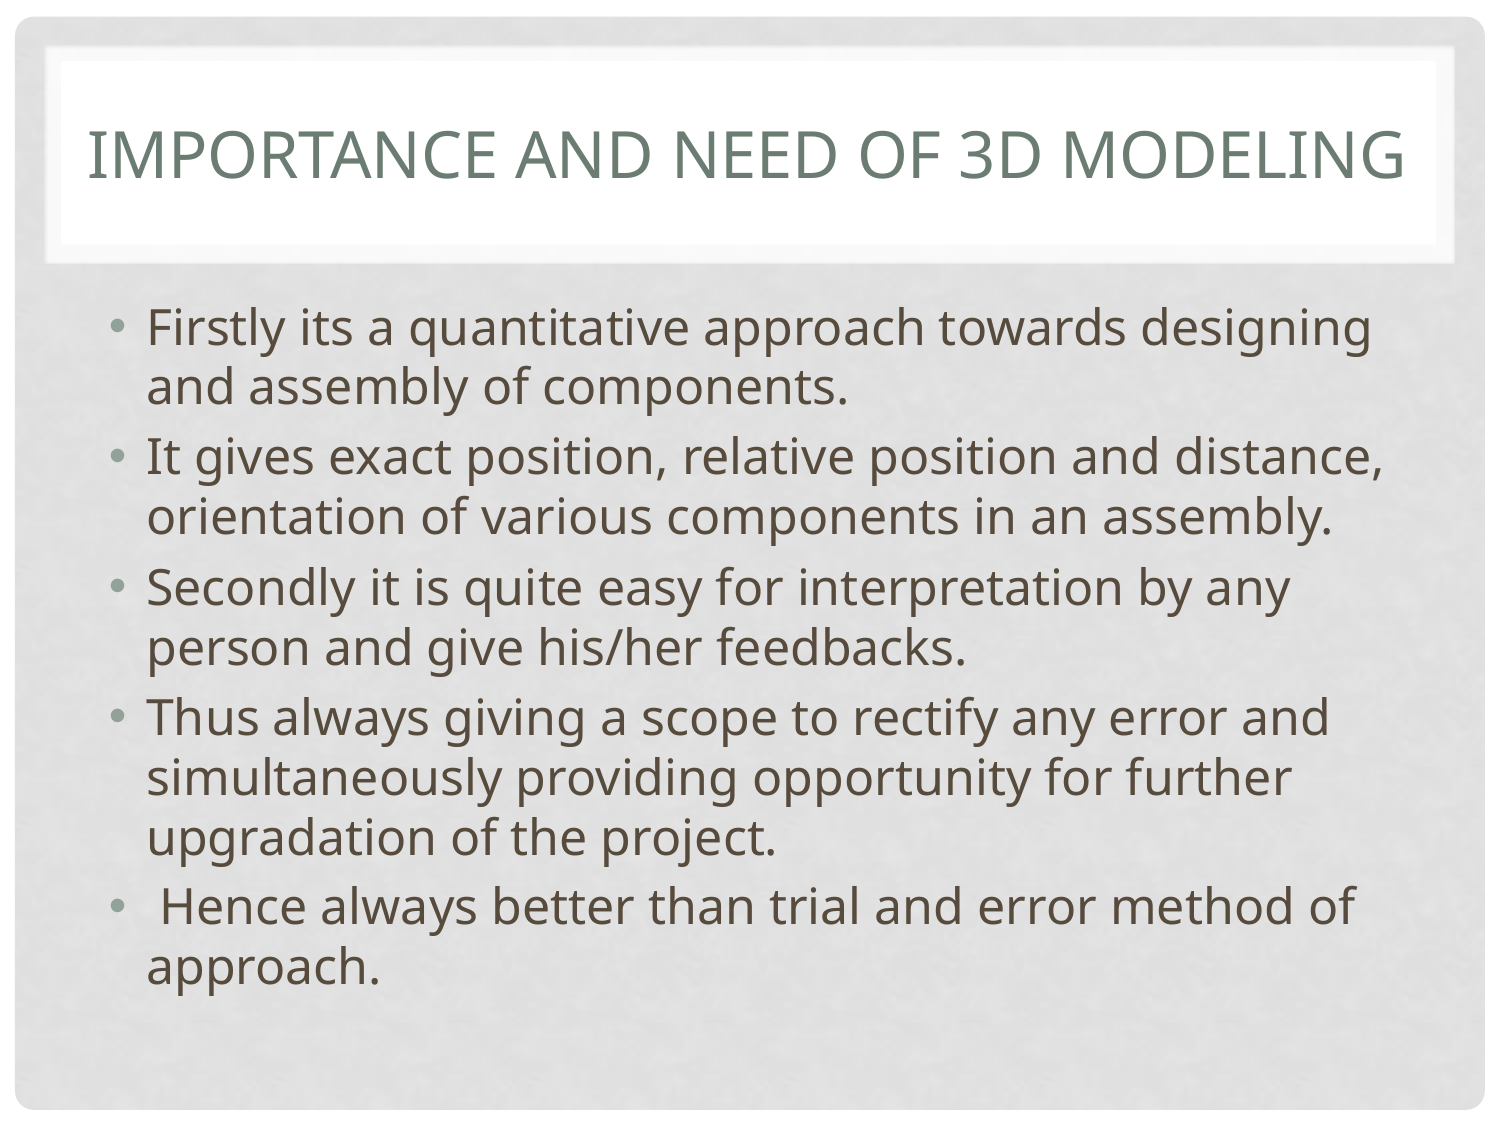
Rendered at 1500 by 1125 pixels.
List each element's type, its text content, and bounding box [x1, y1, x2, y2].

list Firstly its a quantitative approach towards designing and assembly of components. It gives exact position, relative position and distance, orientation of various components in an assembly. Secondly it is quite easy for interpretation by any person and give his/her feedbacks. Thus always giving a scope to rectify any error and simultaneously providing opportunity for further upgradation of the project. Hence always better than trial and error method of approach. [75, 287, 1425, 1005]
title Importance and need of 3D modeling [69, 66, 1425, 238]
